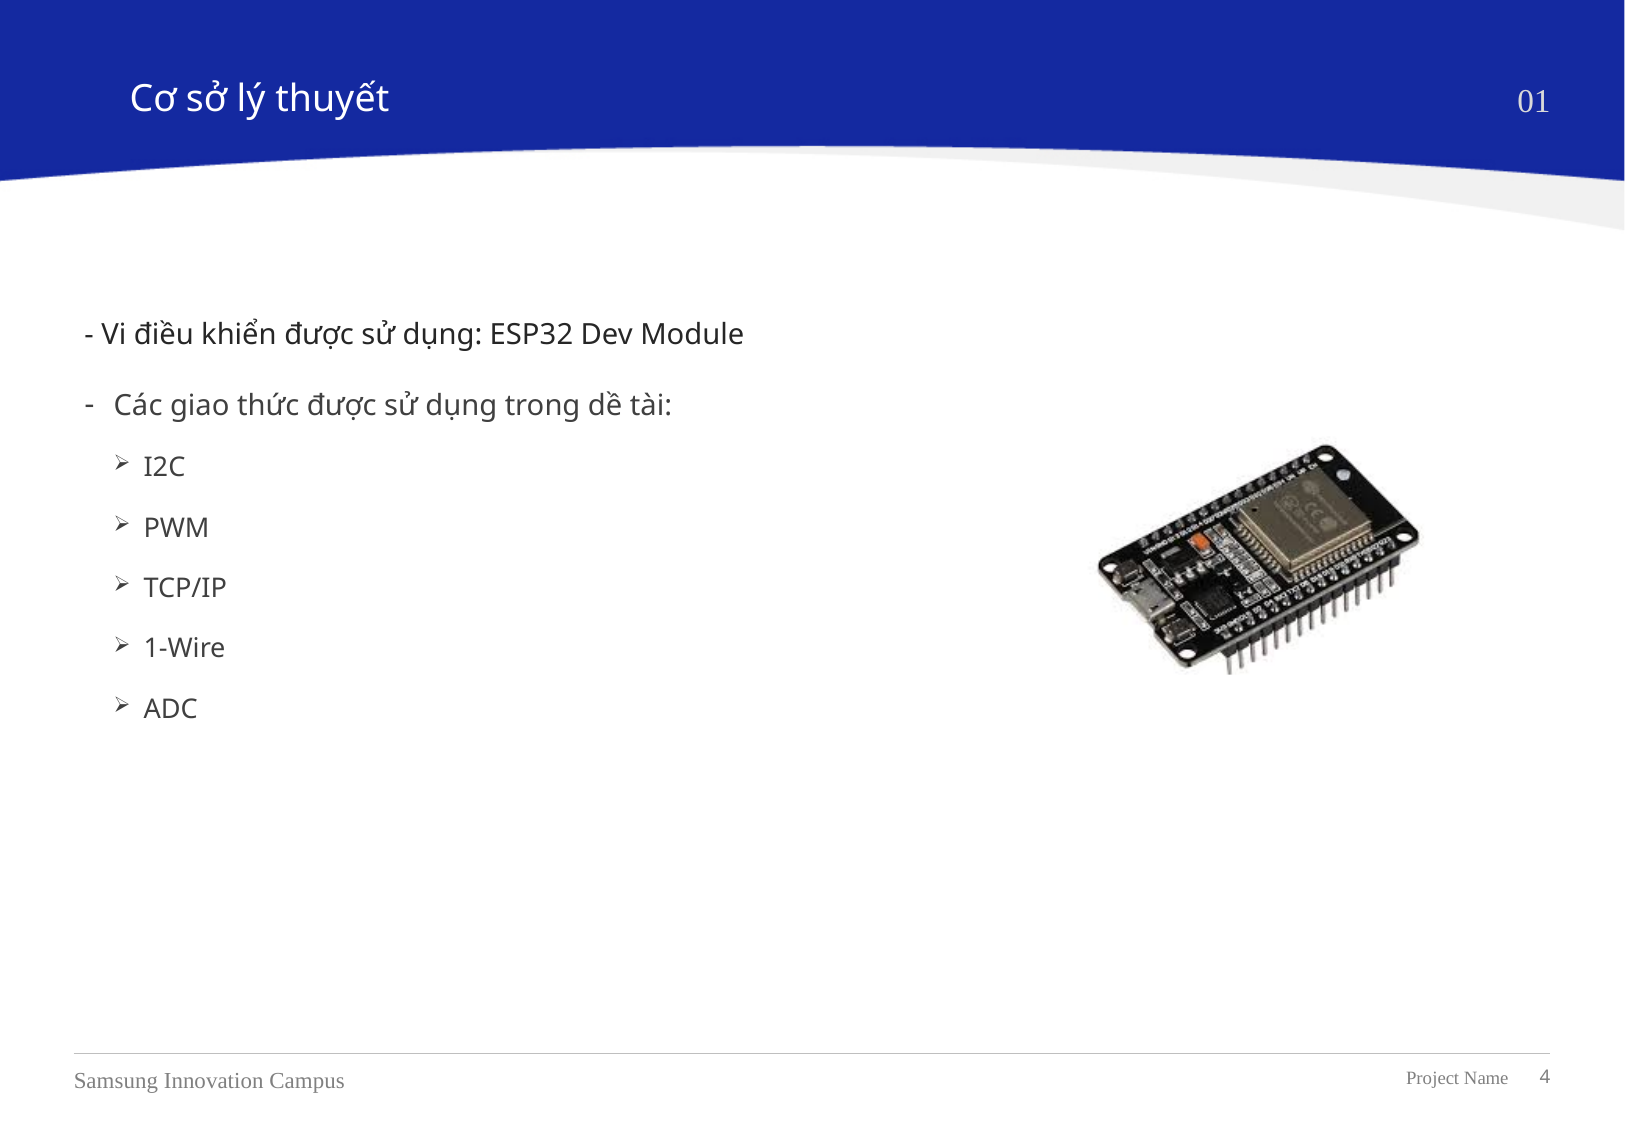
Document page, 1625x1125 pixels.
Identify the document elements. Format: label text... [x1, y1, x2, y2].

picture [0, 0, 1625, 1125]
list Cơ sở lý thuyết [129, 73, 1252, 120]
list 01 [1494, 78, 1551, 120]
list - Vi điều khiển được sử dụng: ESP32 Dev Module Các giao thức được sử dụng trong dề tài: I2C PWM TCP/IP 1-Wire ADC [84, 313, 1424, 865]
